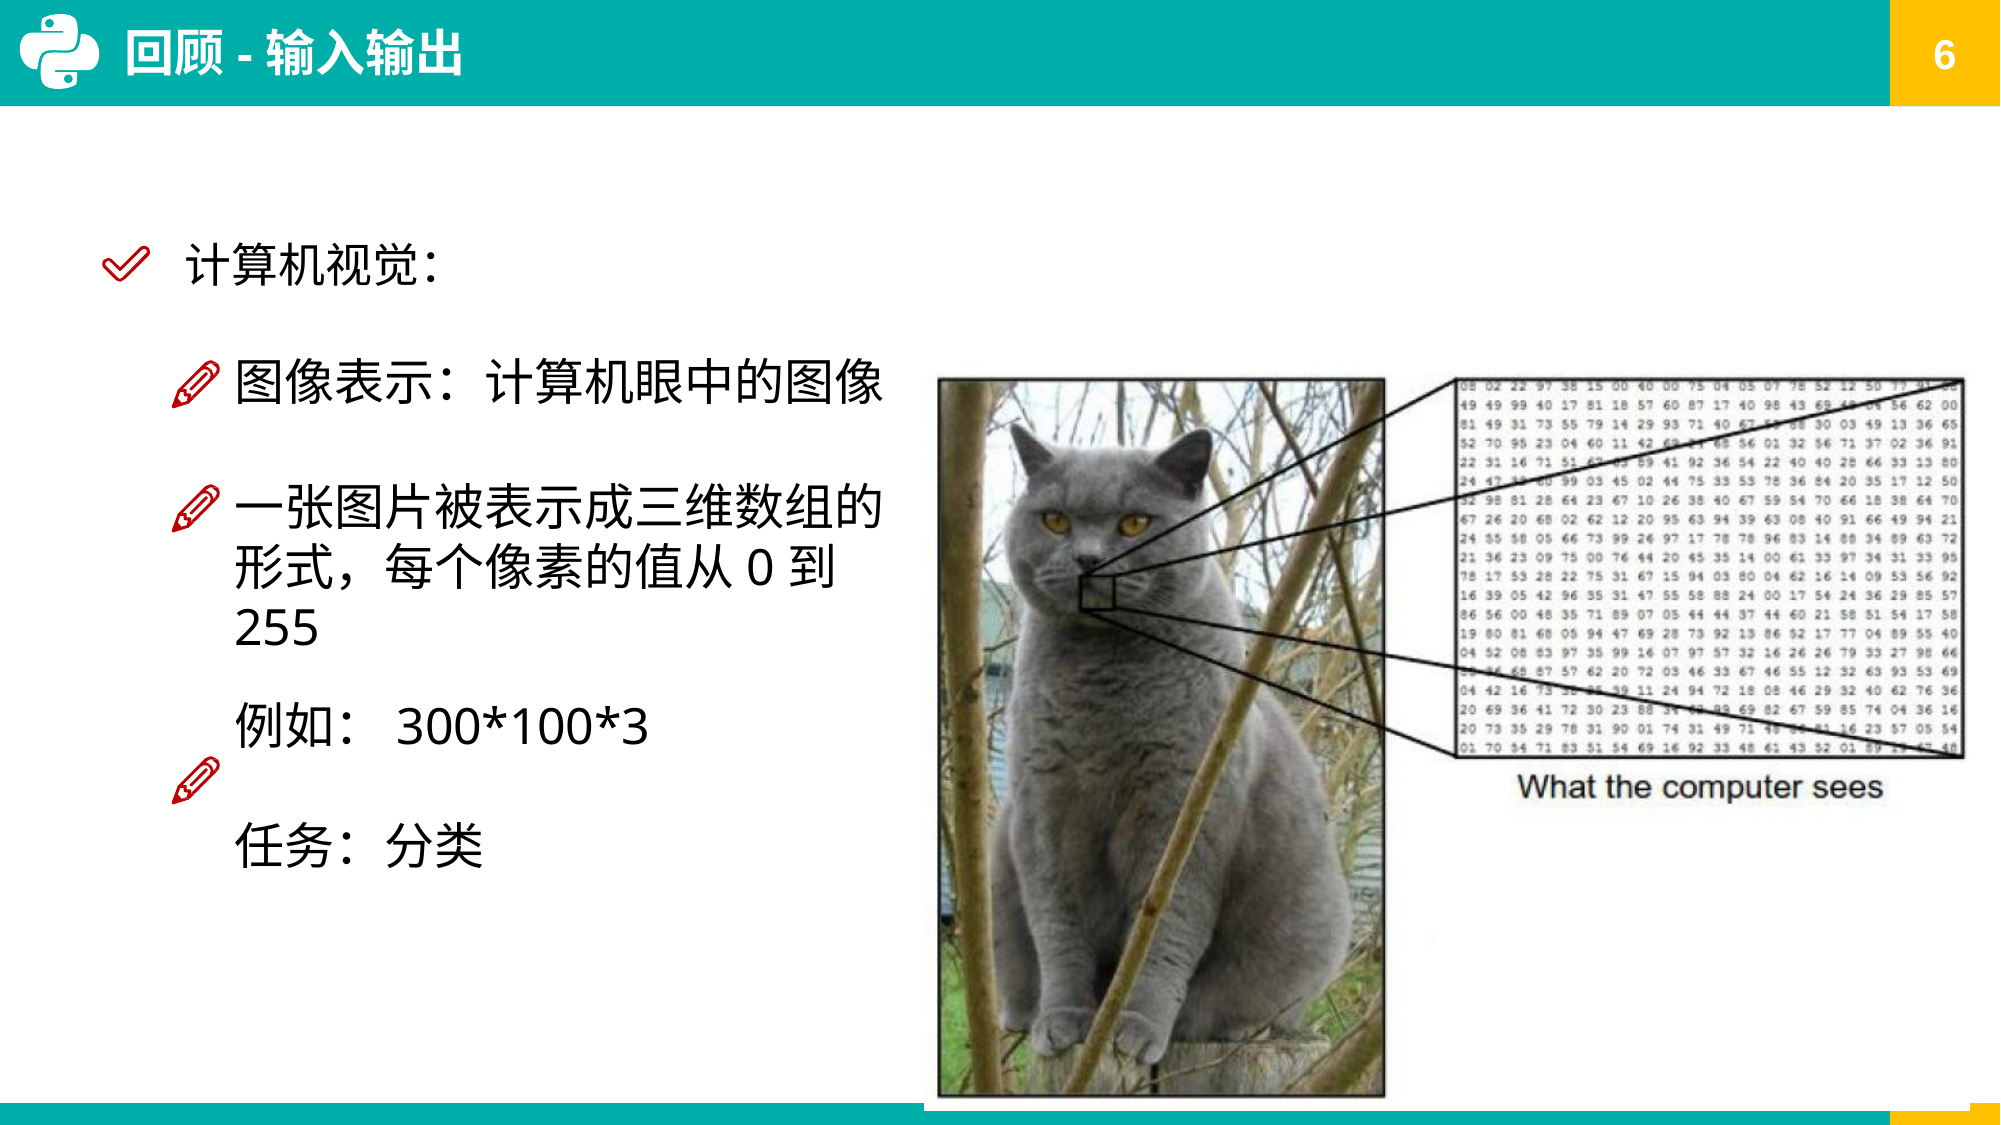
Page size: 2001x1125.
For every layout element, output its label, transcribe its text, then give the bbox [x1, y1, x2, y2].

text_box 计算机视觉： 图像表示：计算机眼中的图像 一张图片被表示成三维数组的 形式，每个像素的值从0到255 例如：300*100*3 任务：分类 [184, 233, 904, 875]
text_box [171, 507, 184, 533]
picture [924, 361, 1970, 1111]
text_box [102, 245, 151, 282]
text_box [171, 756, 220, 805]
text_box [171, 383, 184, 409]
text_box 回顾-输入输出 [109, 20, 1542, 97]
